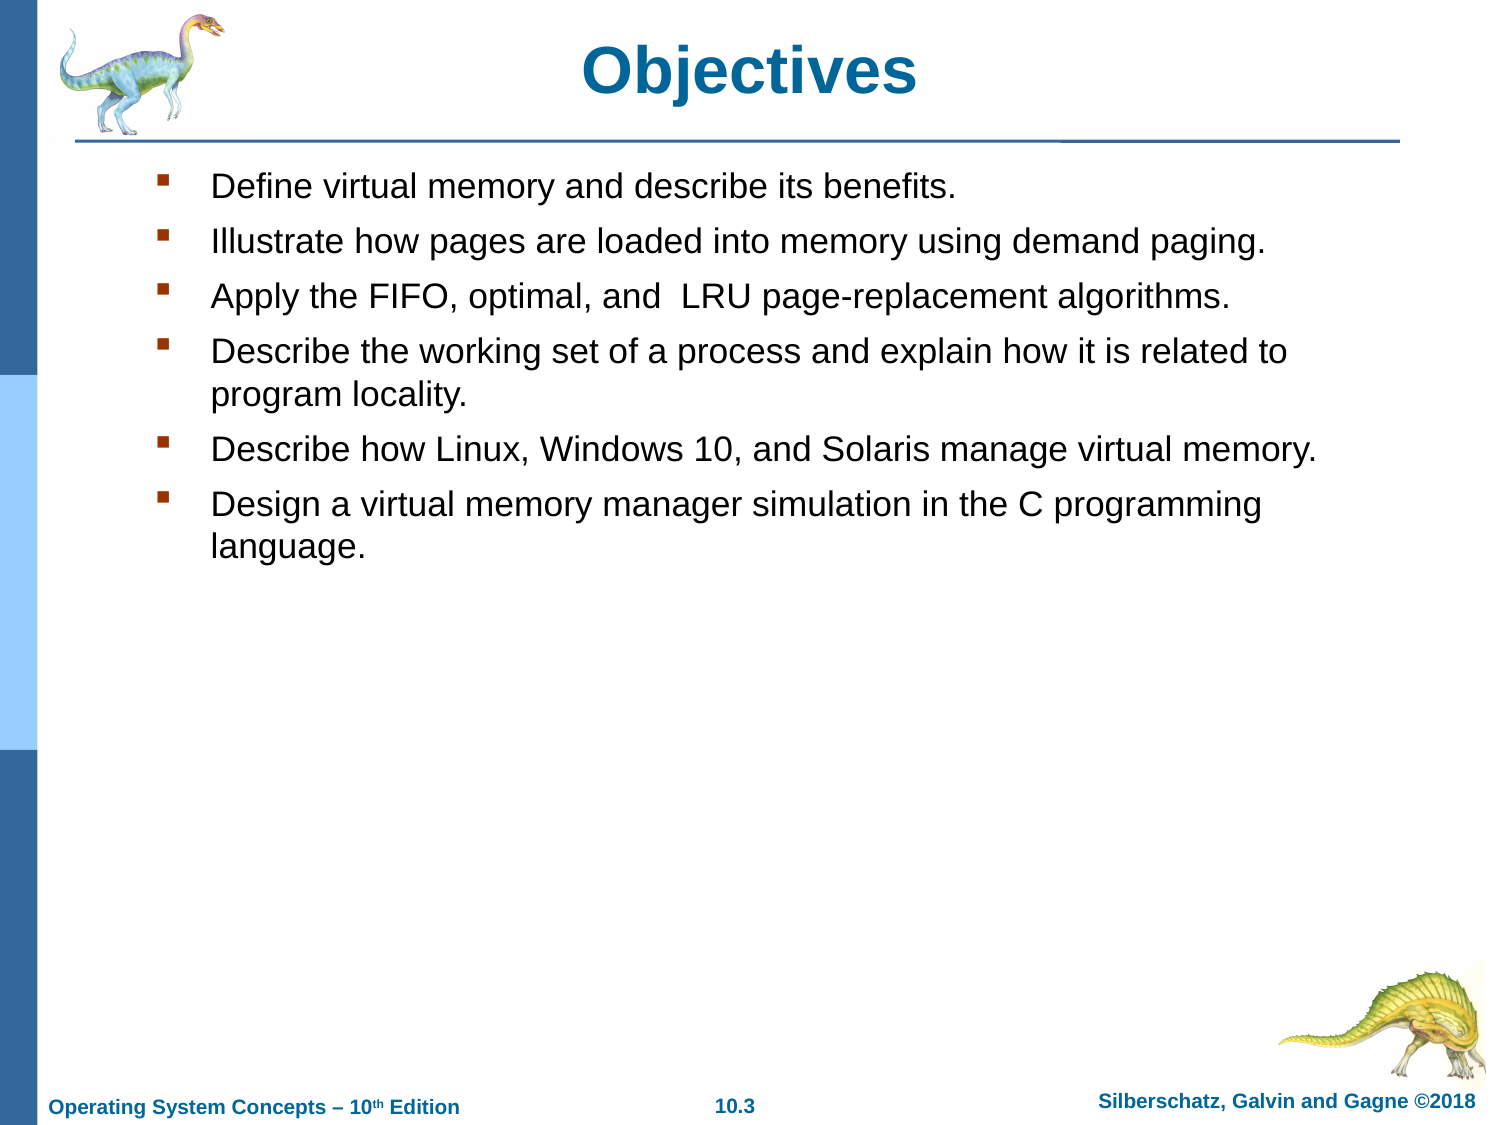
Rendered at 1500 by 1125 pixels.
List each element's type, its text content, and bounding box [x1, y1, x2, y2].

list Define virtual memory and describe its benefits. Illustrate how pages are loaded into memory using demand paging. Apply the FIFO, optimal, and LRU page-replacement algorithms. Describe the working set of a process and explain how it is related to program locality. Describe how Linux, Windows 10, and Solaris manage virtual memory. Design a virtual memory manager simulation in the C programming language. [139, 156, 1354, 868]
picture [1275, 959, 1486, 1090]
picture [46, 0, 243, 149]
title Objectives [75, 20, 1425, 115]
